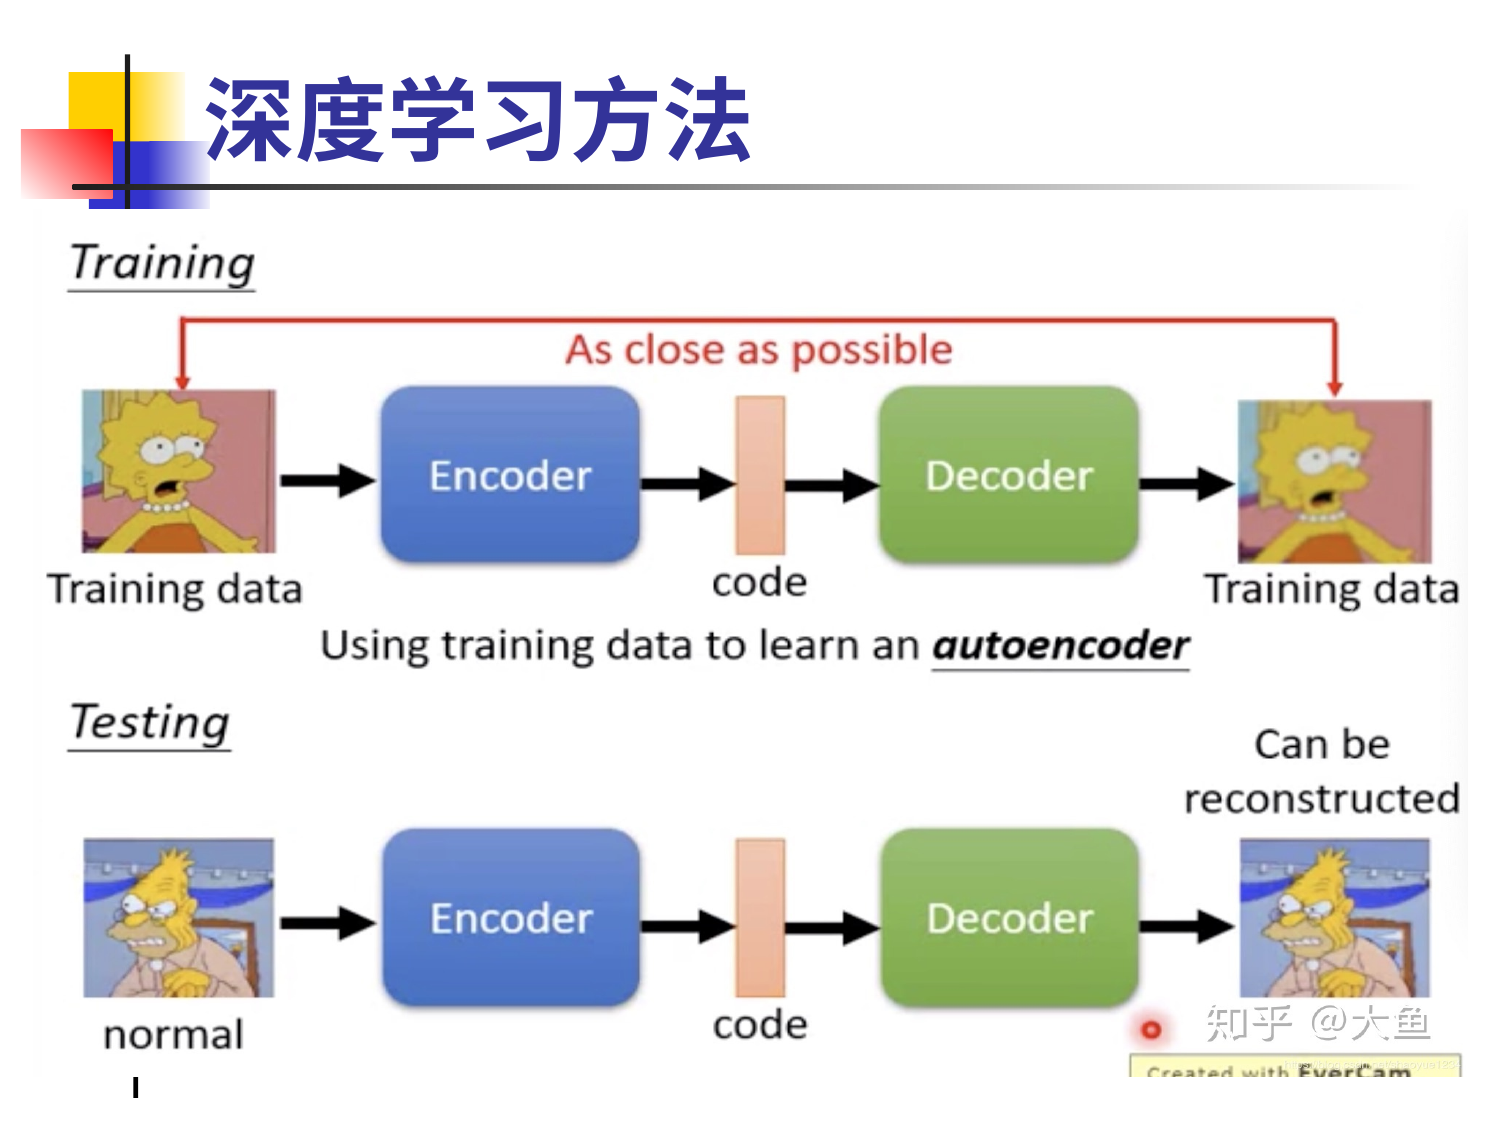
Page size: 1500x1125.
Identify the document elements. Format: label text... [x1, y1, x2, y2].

title 深度学习方法 [188, 23, 1468, 181]
picture [32, 209, 1468, 1077]
